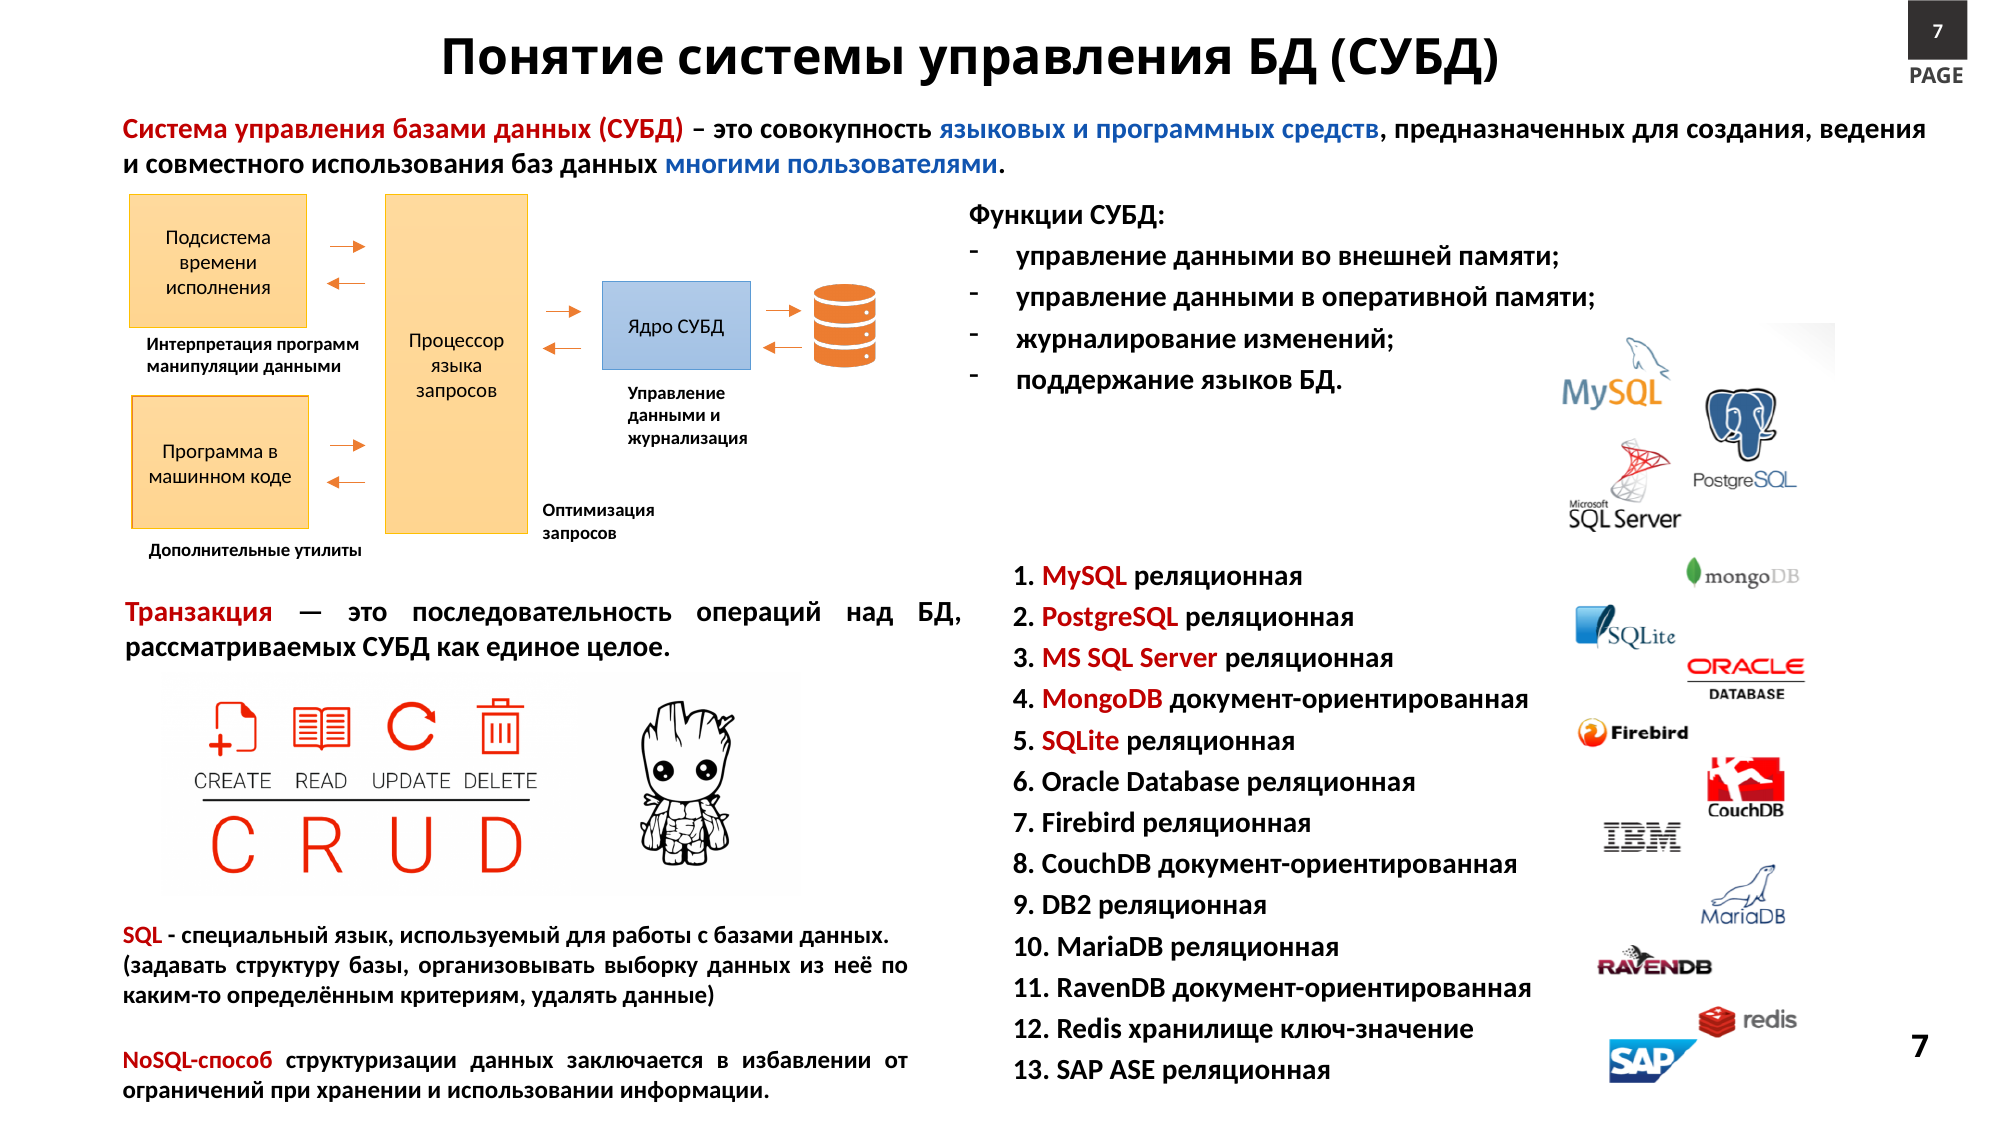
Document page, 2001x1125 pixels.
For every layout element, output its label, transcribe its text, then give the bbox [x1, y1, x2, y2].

text_box Дополнительные утилиты [134, 530, 384, 568]
text_box PAGE [1894, 54, 1979, 96]
text_box Управление данными и журнализация [613, 373, 812, 456]
text_box 7 [1896, 1018, 1961, 1077]
title Понятие системы управления БД (СУБД) [425, 4, 2000, 112]
text_box Система управления базами данных (СУБД) – это совокупность языковых и программных средств, предназначенных для создания, ведения и совместного использования баз данных многими пользователями. [108, 101, 1942, 187]
text_box Ядро СУБД [602, 281, 751, 370]
text_box Подсистема времени исполнения [129, 194, 307, 328]
text_box Транзакция — это последовательность операций над БД, рассматриваемых СУБД как единое целое. [110, 585, 978, 670]
text_box Программа в машинном коде [131, 395, 309, 529]
picture [1546, 323, 1835, 1085]
text_box Процессор языка запросов [385, 194, 528, 534]
text_box Функции СУБД: управление данными во внешней памяти; управление данными в оперативной памяти; журналирование изменений; поддержание языков БД. [954, 187, 1723, 403]
text_box 1. MySQL реляционная 2. PostgreSQL реляционная 3. MS SQL Server реляционная 4. MongoDB документ-ориентированная 5. SQLite реляционная 6. Oracle Database реляционная 7. Firebird реляционная 8. CouchDB документ-ориентированная 9. DB2 реляционная 10. MariaDB реляционная 11. RavenDB документ-ориентированная 12. Redis хранилище ключ-значение 13. SAP ASE реляционная [998, 548, 1570, 1093]
picture [161, 672, 801, 896]
text_box Оптимизация запросов [527, 490, 726, 551]
text_box 7 [1907, 0, 1969, 61]
text_box NoSQL-способ структуризации данных заключается в избавлении от ограничений при хранении и использовании информации. [108, 1036, 924, 1111]
text_box Интерпретация программ манипуляции данными [131, 323, 382, 384]
text_box SQL - специальный язык, используемый для работы с базами данных. (задавать структуру базы, организовывать выборку данных из неё по каким-то определённым критериям, удалять данные) [108, 911, 924, 1017]
picture [792, 273, 897, 378]
